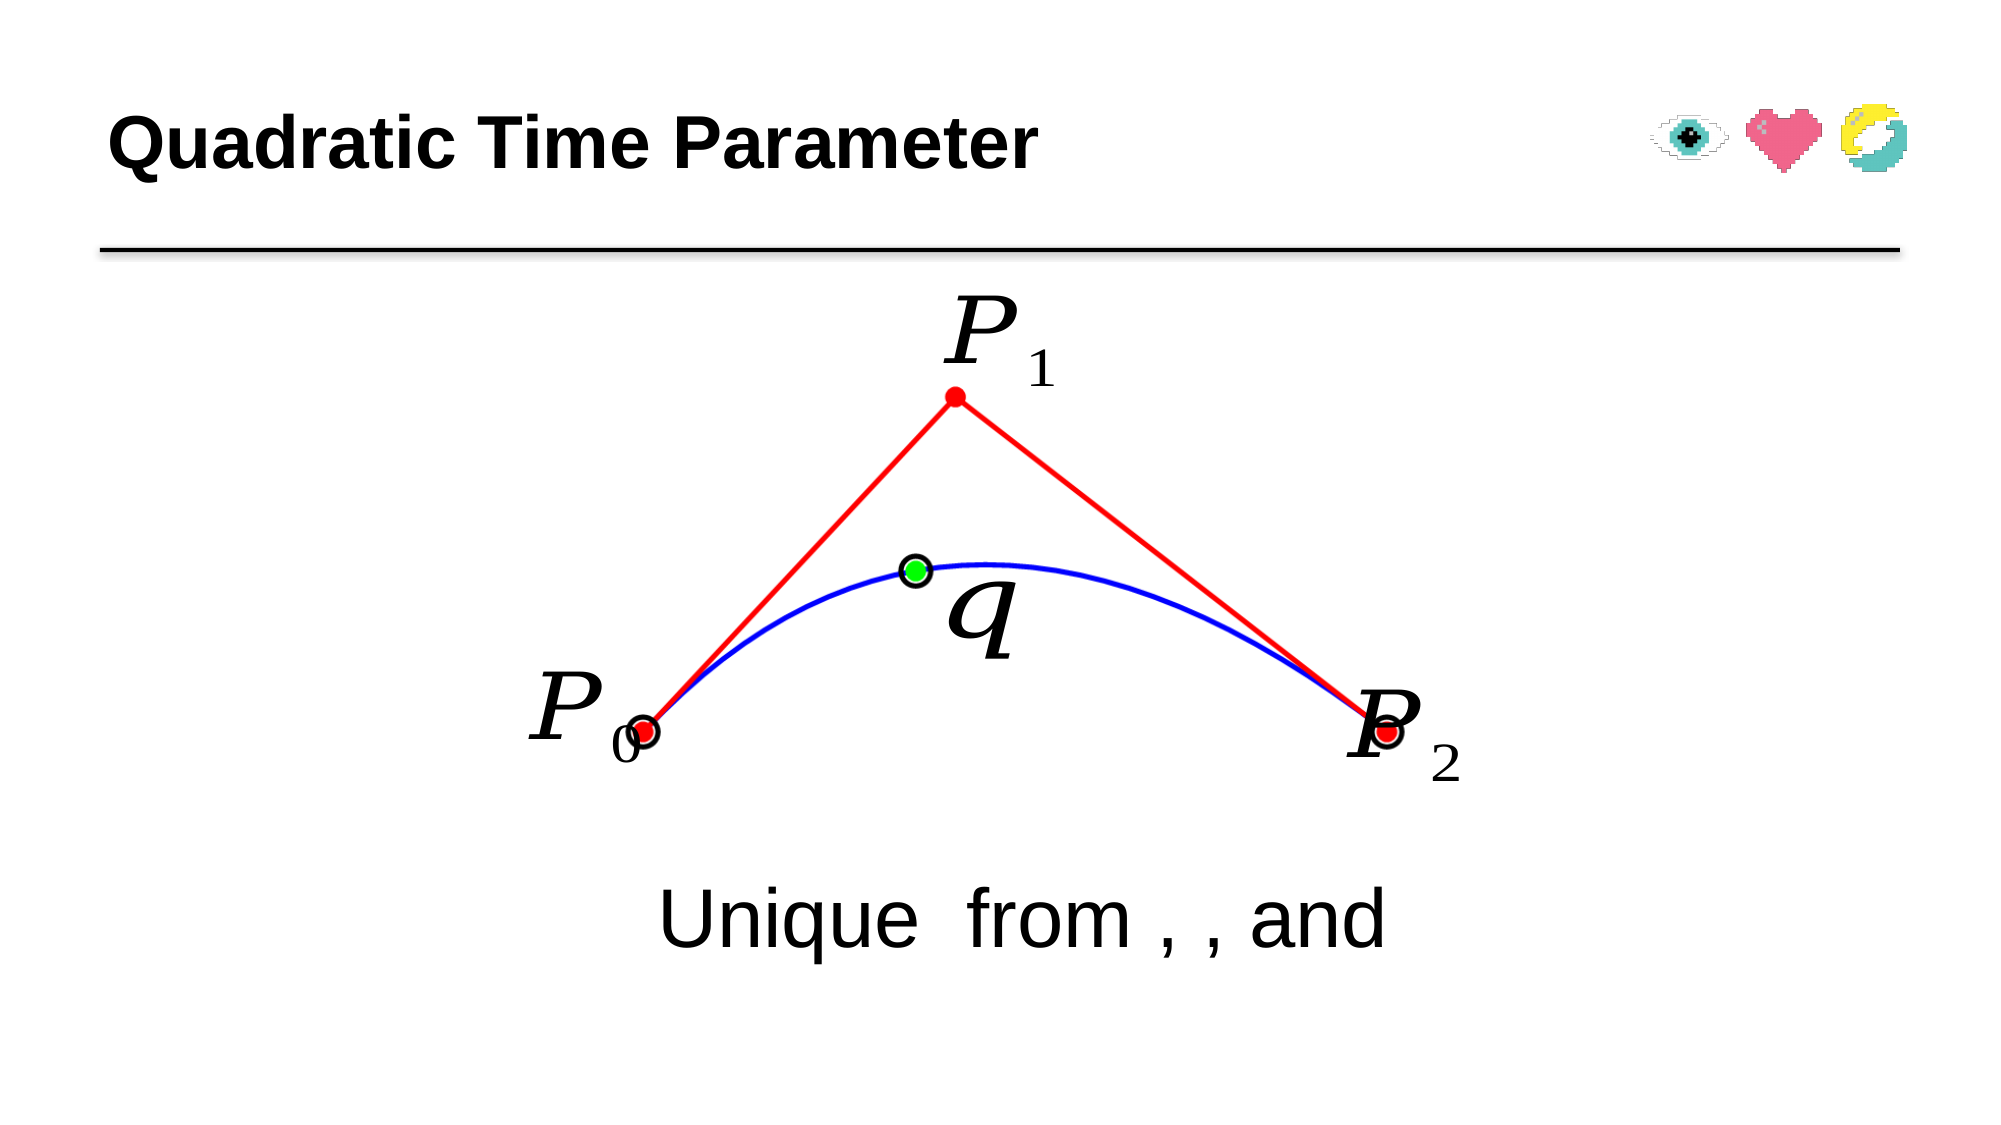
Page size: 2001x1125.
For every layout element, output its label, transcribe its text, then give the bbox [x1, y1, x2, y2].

title Quadratic Time Parameter [99, 44, 1563, 234]
picture [382, 322, 1424, 770]
picture [1650, 104, 1907, 173]
